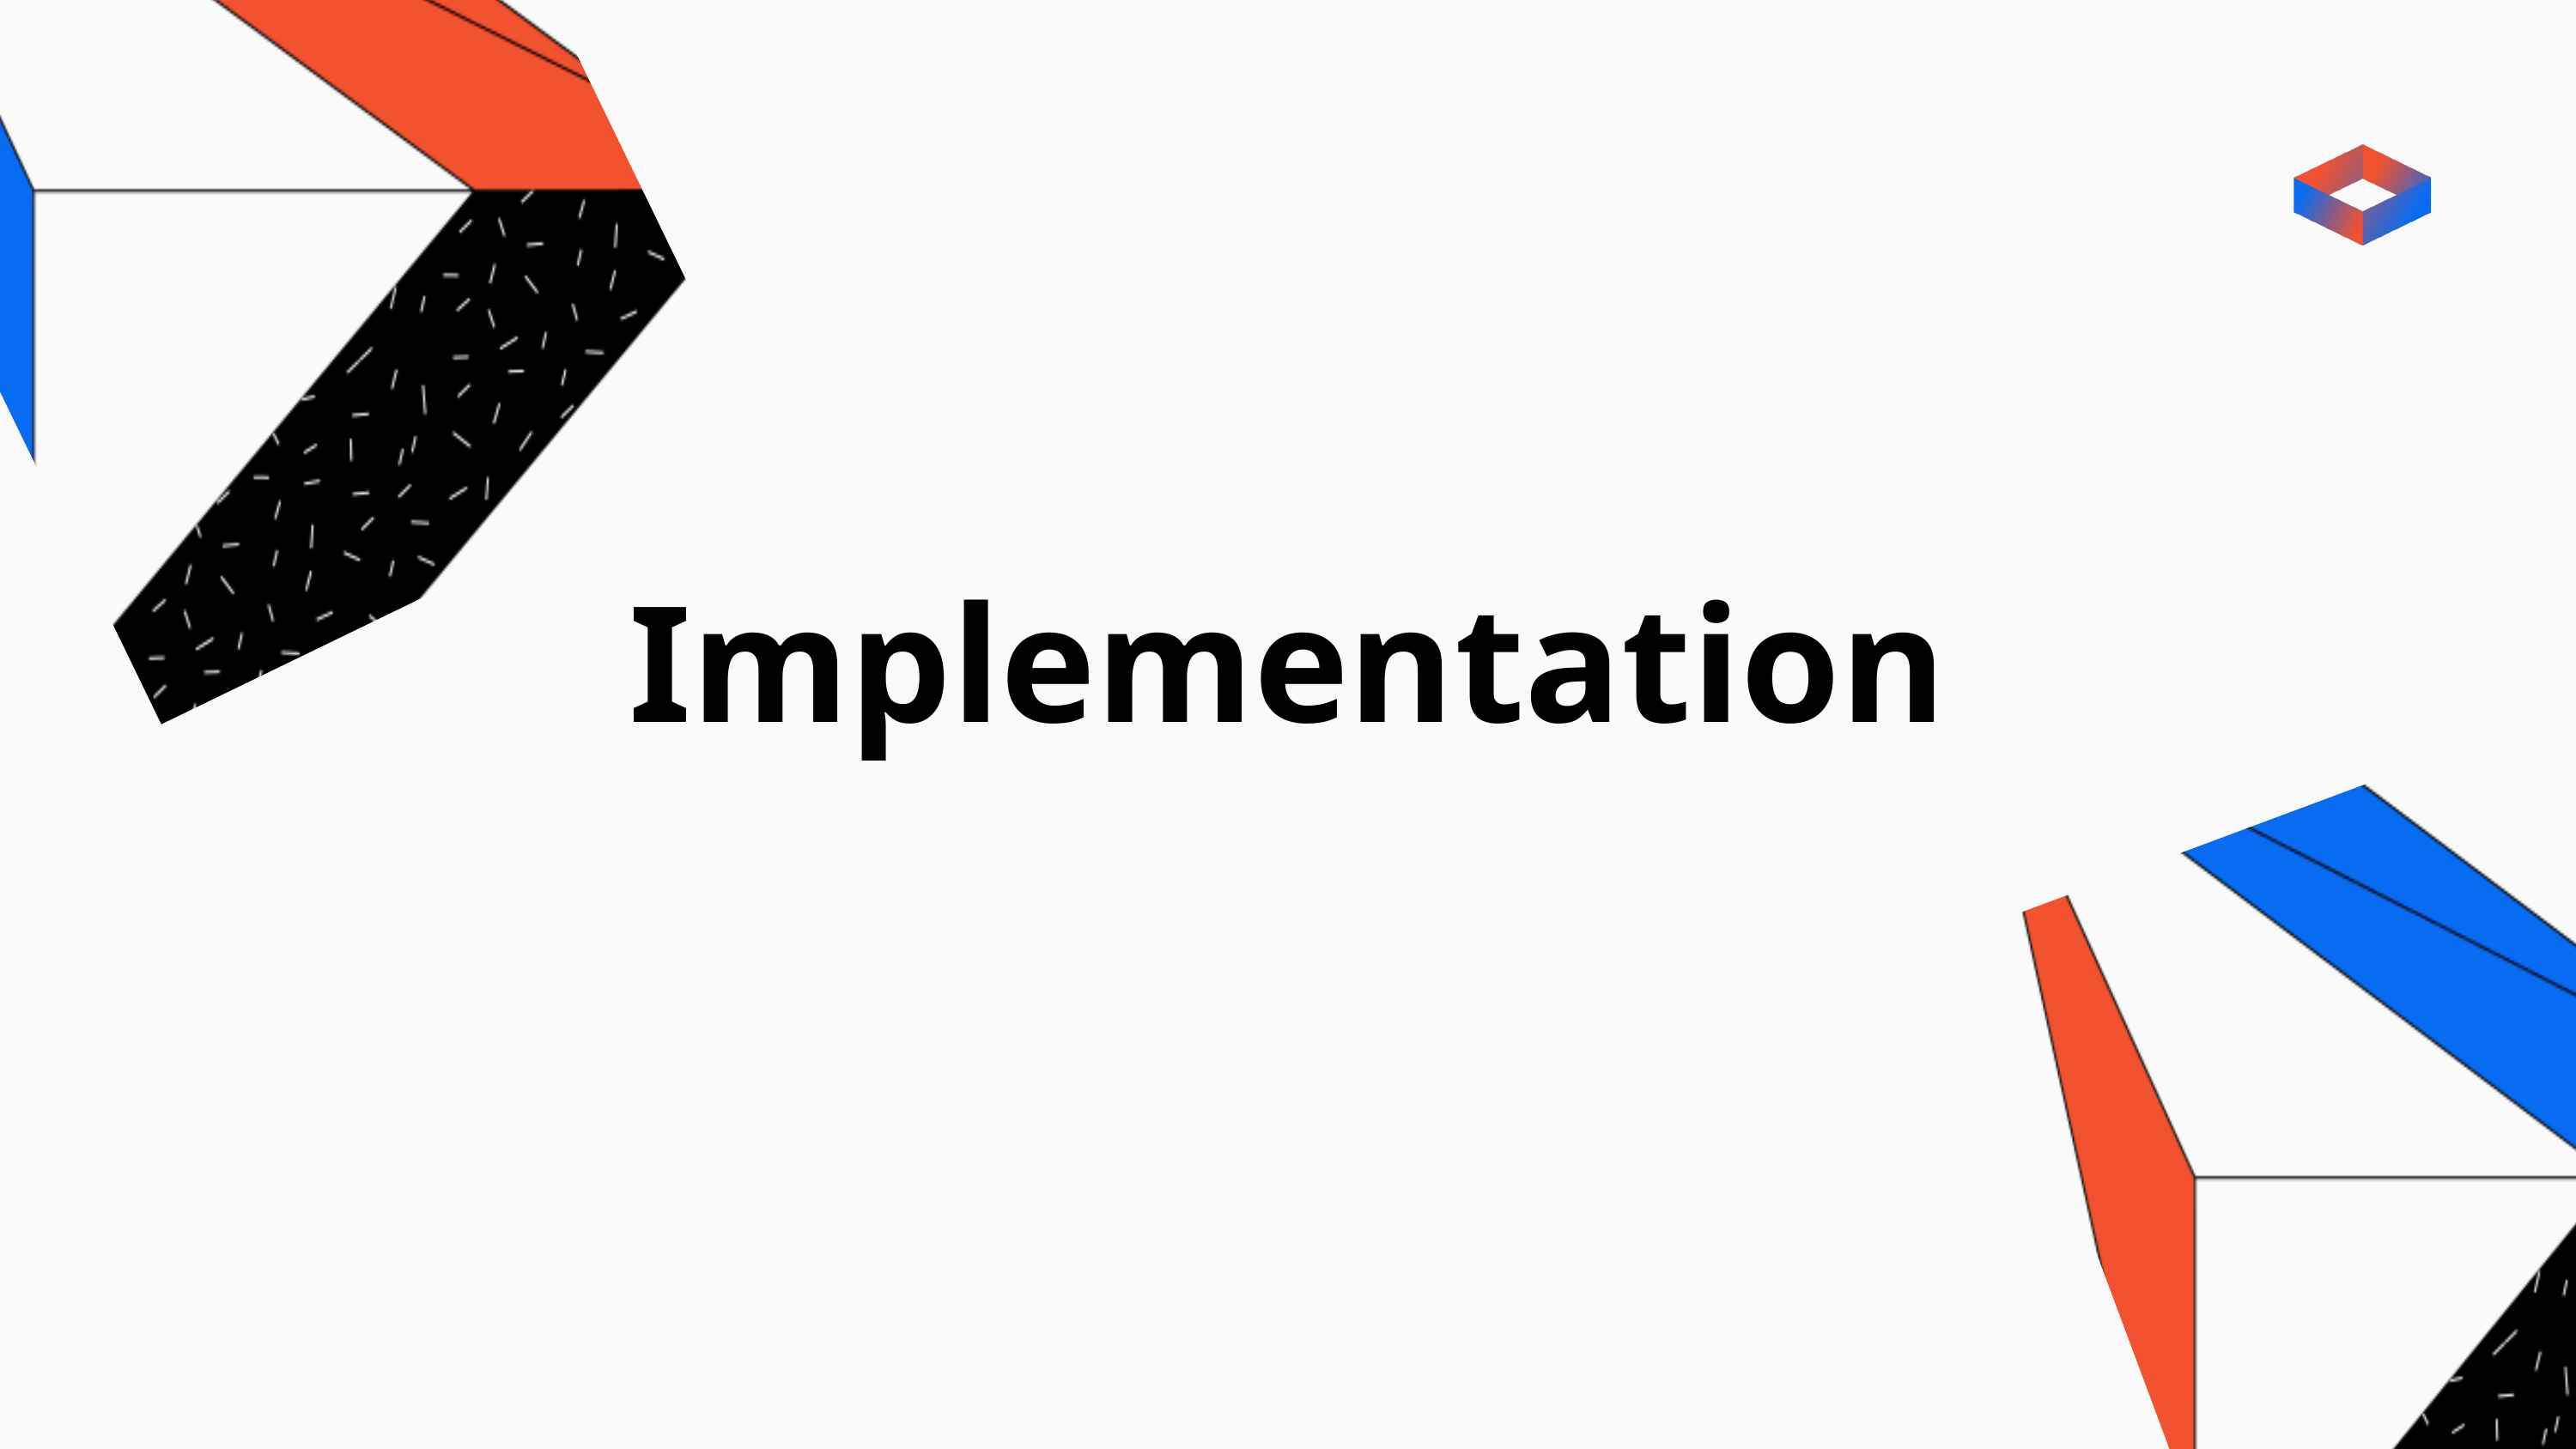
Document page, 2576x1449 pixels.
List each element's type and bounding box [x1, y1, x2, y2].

text_box [628, 562, 1948, 887]
text_box [2293, 144, 2432, 246]
text_box [0, 0, 761, 724]
text_box [1976, 706, 2576, 1449]
